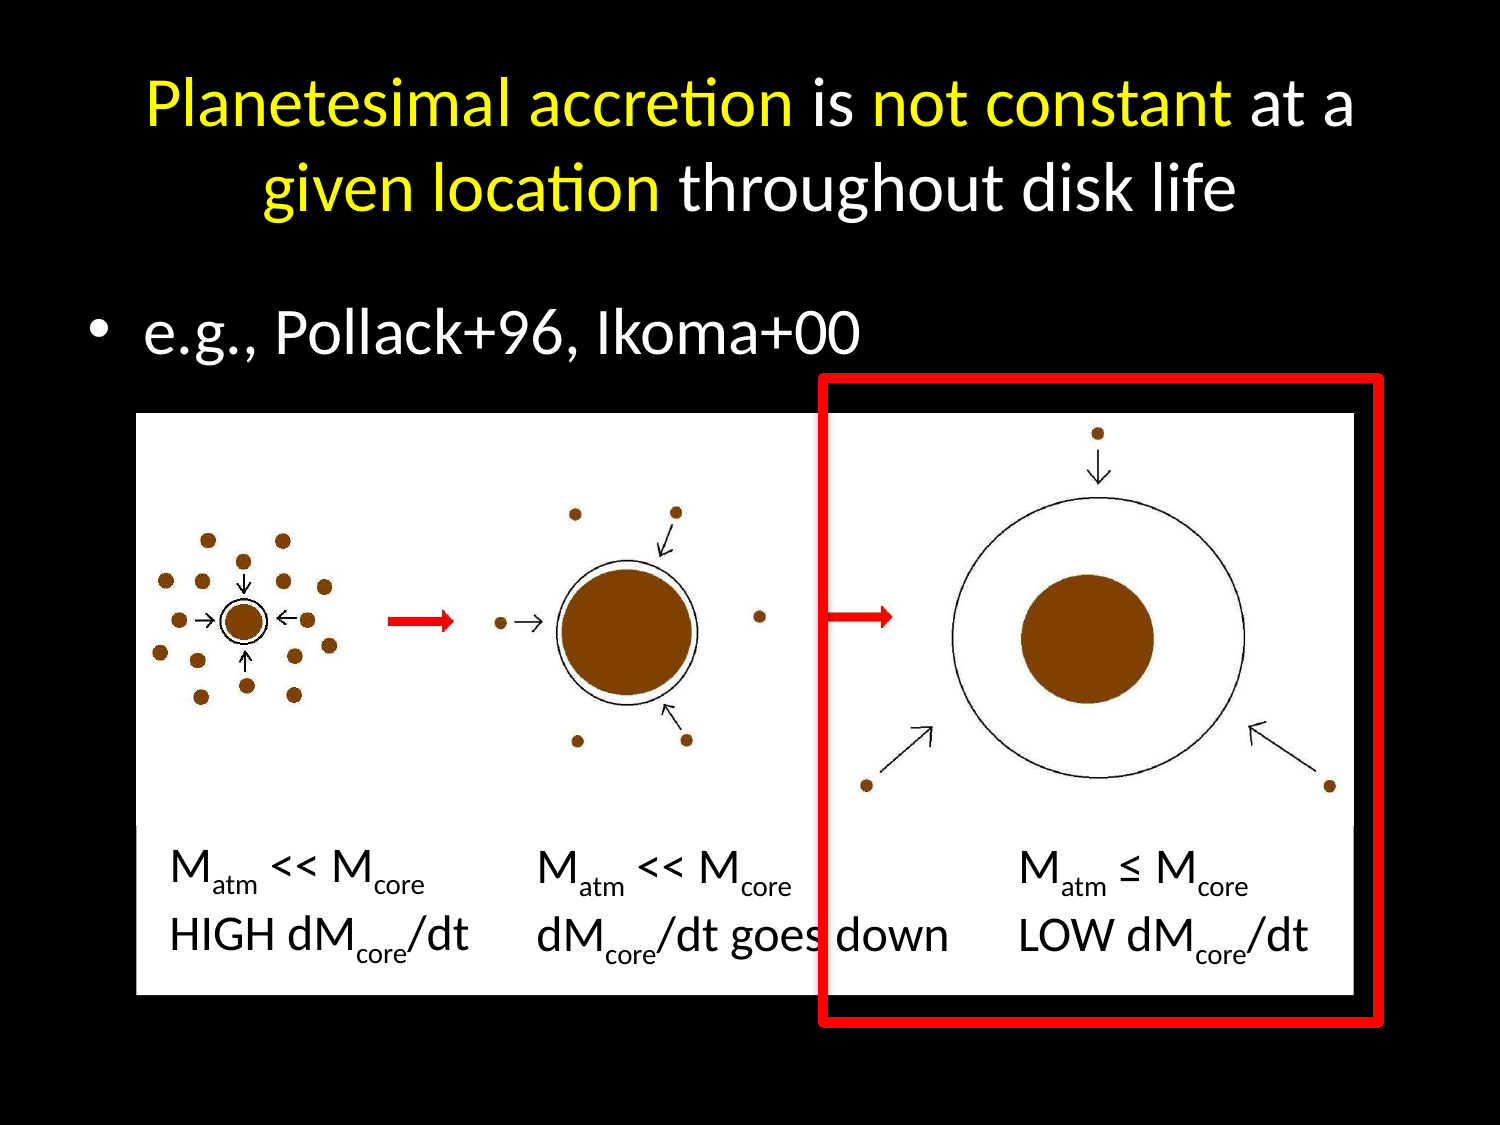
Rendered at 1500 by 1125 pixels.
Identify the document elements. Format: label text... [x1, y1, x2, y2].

title Planetesimal accretion is not constant at a given location throughout disk life [75, 46, 1426, 235]
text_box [136, 413, 1354, 996]
list e.g., Pollack+96, Ikoma+00 [72, 280, 1423, 1023]
text_box [822, 377, 1379, 1023]
